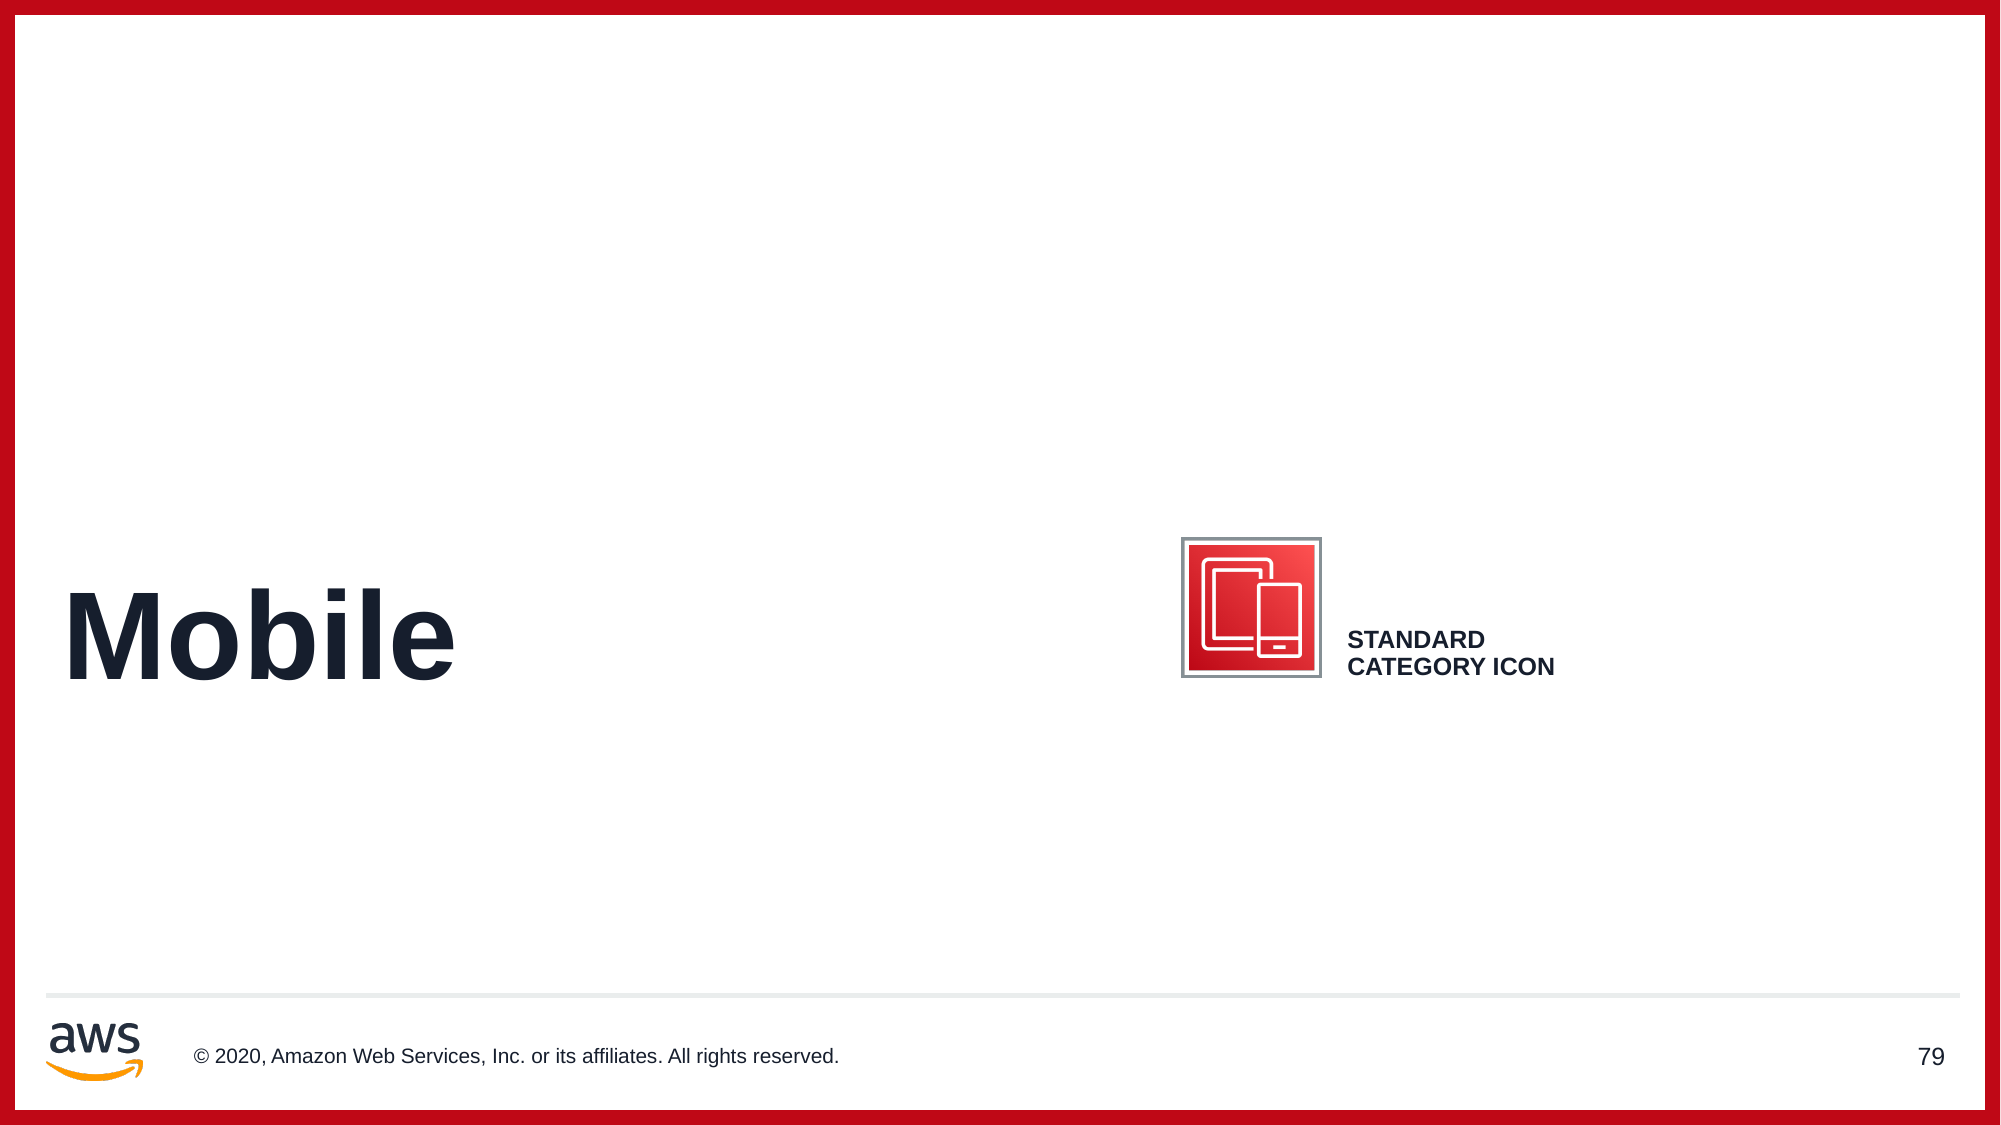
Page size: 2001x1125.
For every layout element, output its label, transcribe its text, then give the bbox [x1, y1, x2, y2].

slide_number 79 [1493, 1025, 1961, 1086]
picture [1181, 537, 1322, 678]
text_box STANDARD CATEGORY ICON [1332, 541, 1780, 689]
footer © 2020, Amazon Web Services, Inc. or its affiliates. All rights reserved. [178, 1025, 911, 1086]
picture [46, 1023, 143, 1081]
title Mobile [47, 344, 1393, 714]
